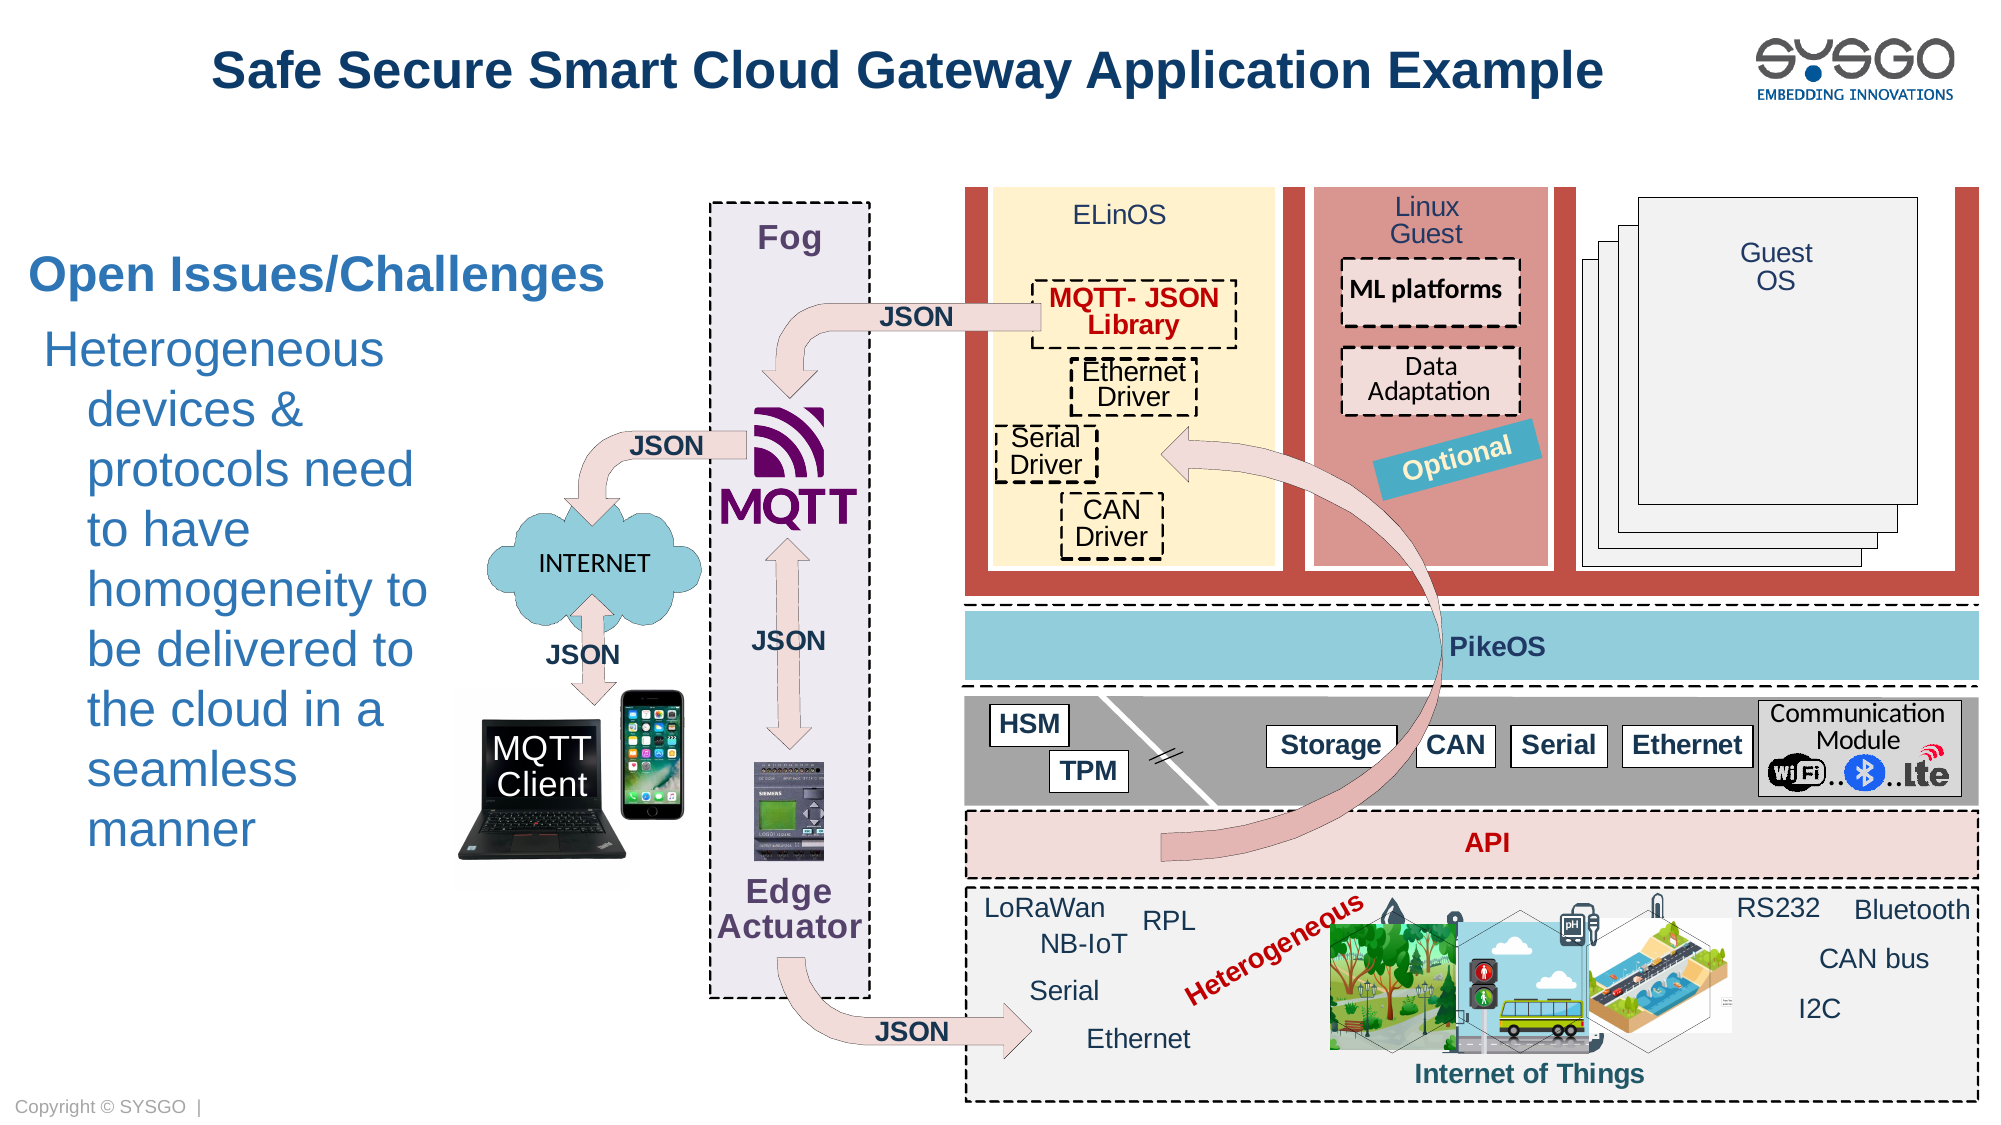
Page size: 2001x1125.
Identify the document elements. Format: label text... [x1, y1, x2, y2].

picture [452, 182, 1987, 1106]
text_box Heterogeneous devices & protocols need to have homogeneity to be delivered to the cloud in a seamless manner [28, 309, 452, 865]
text_box Safe Secure Smart Cloud Gateway Application Example [211, 35, 1635, 112]
picture [1756, 38, 1955, 100]
text_box Open Issues/Challenges [13, 233, 452, 309]
